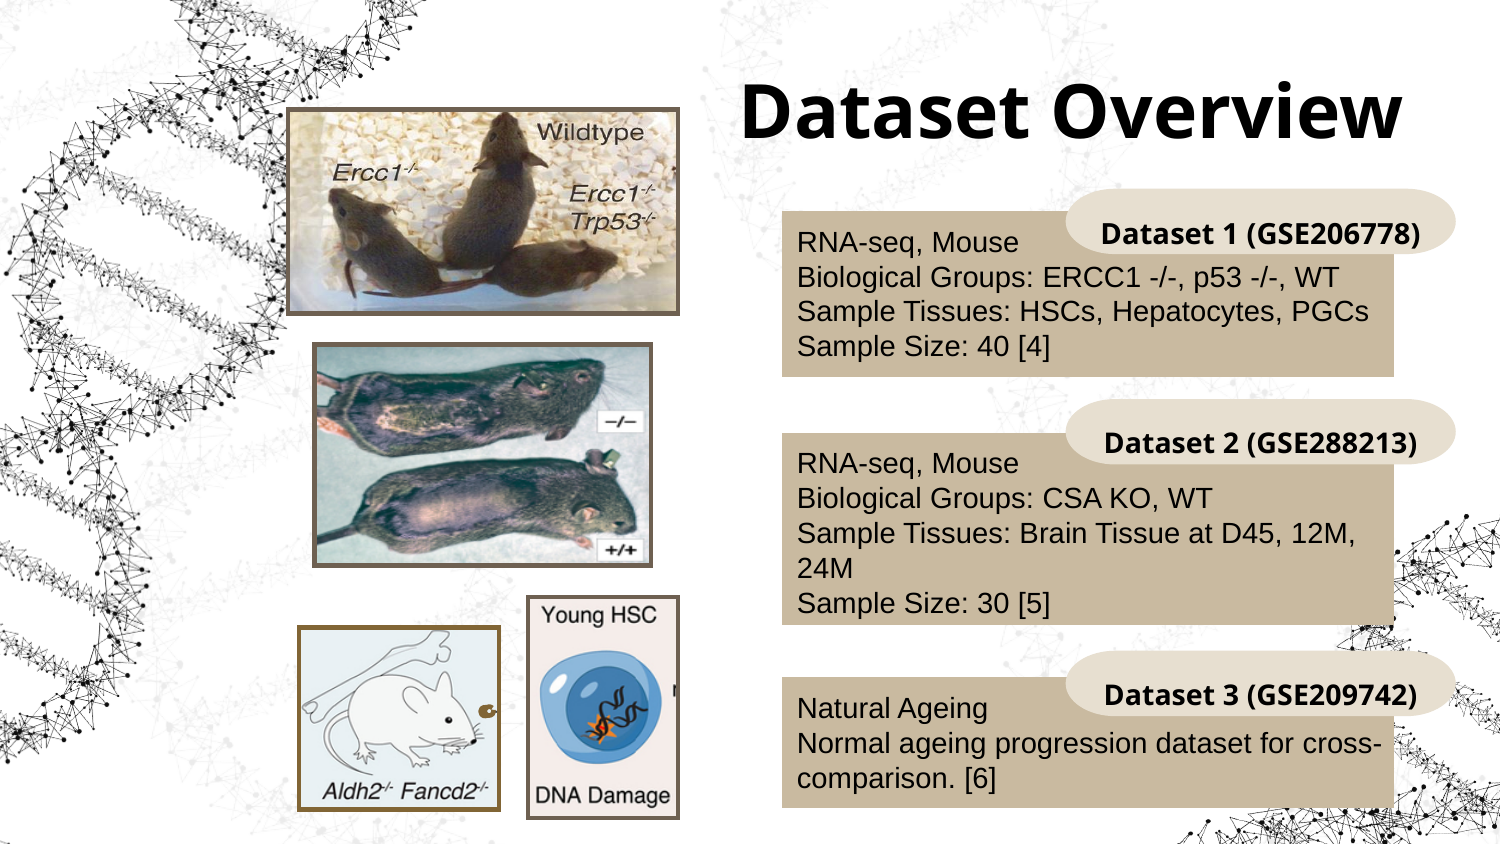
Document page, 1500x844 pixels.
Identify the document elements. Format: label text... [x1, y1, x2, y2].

text_box RNA-seq, Mouse Biological Groups: CSA KO, WT Sample Tissues: Brain Tissue at D45, 12M, 24M Sample Size: 30 [5] [781, 429, 1408, 674]
picture [944, 254, 1500, 844]
text_box RNA-seq, Mouse Biological Groups: ERCC1 -/-, p53 -/-, WT Sample Tissues: HSCs, Hepatocytes, PGCs Sample Size: 40 [4] [781, 207, 1408, 418]
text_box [1065, 625, 1457, 747]
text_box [298, 627, 500, 810]
text_box [314, 344, 651, 566]
text_box Natural Ageing Normal ageing progression dataset for cross-comparison. [6] [781, 674, 1408, 810]
text_box [287, 109, 679, 314]
text_box [527, 597, 679, 818]
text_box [1065, 163, 1457, 255]
picture [0, 0, 1363, 844]
title Dataset Overview [717, 48, 1426, 143]
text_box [1065, 373, 1457, 495]
